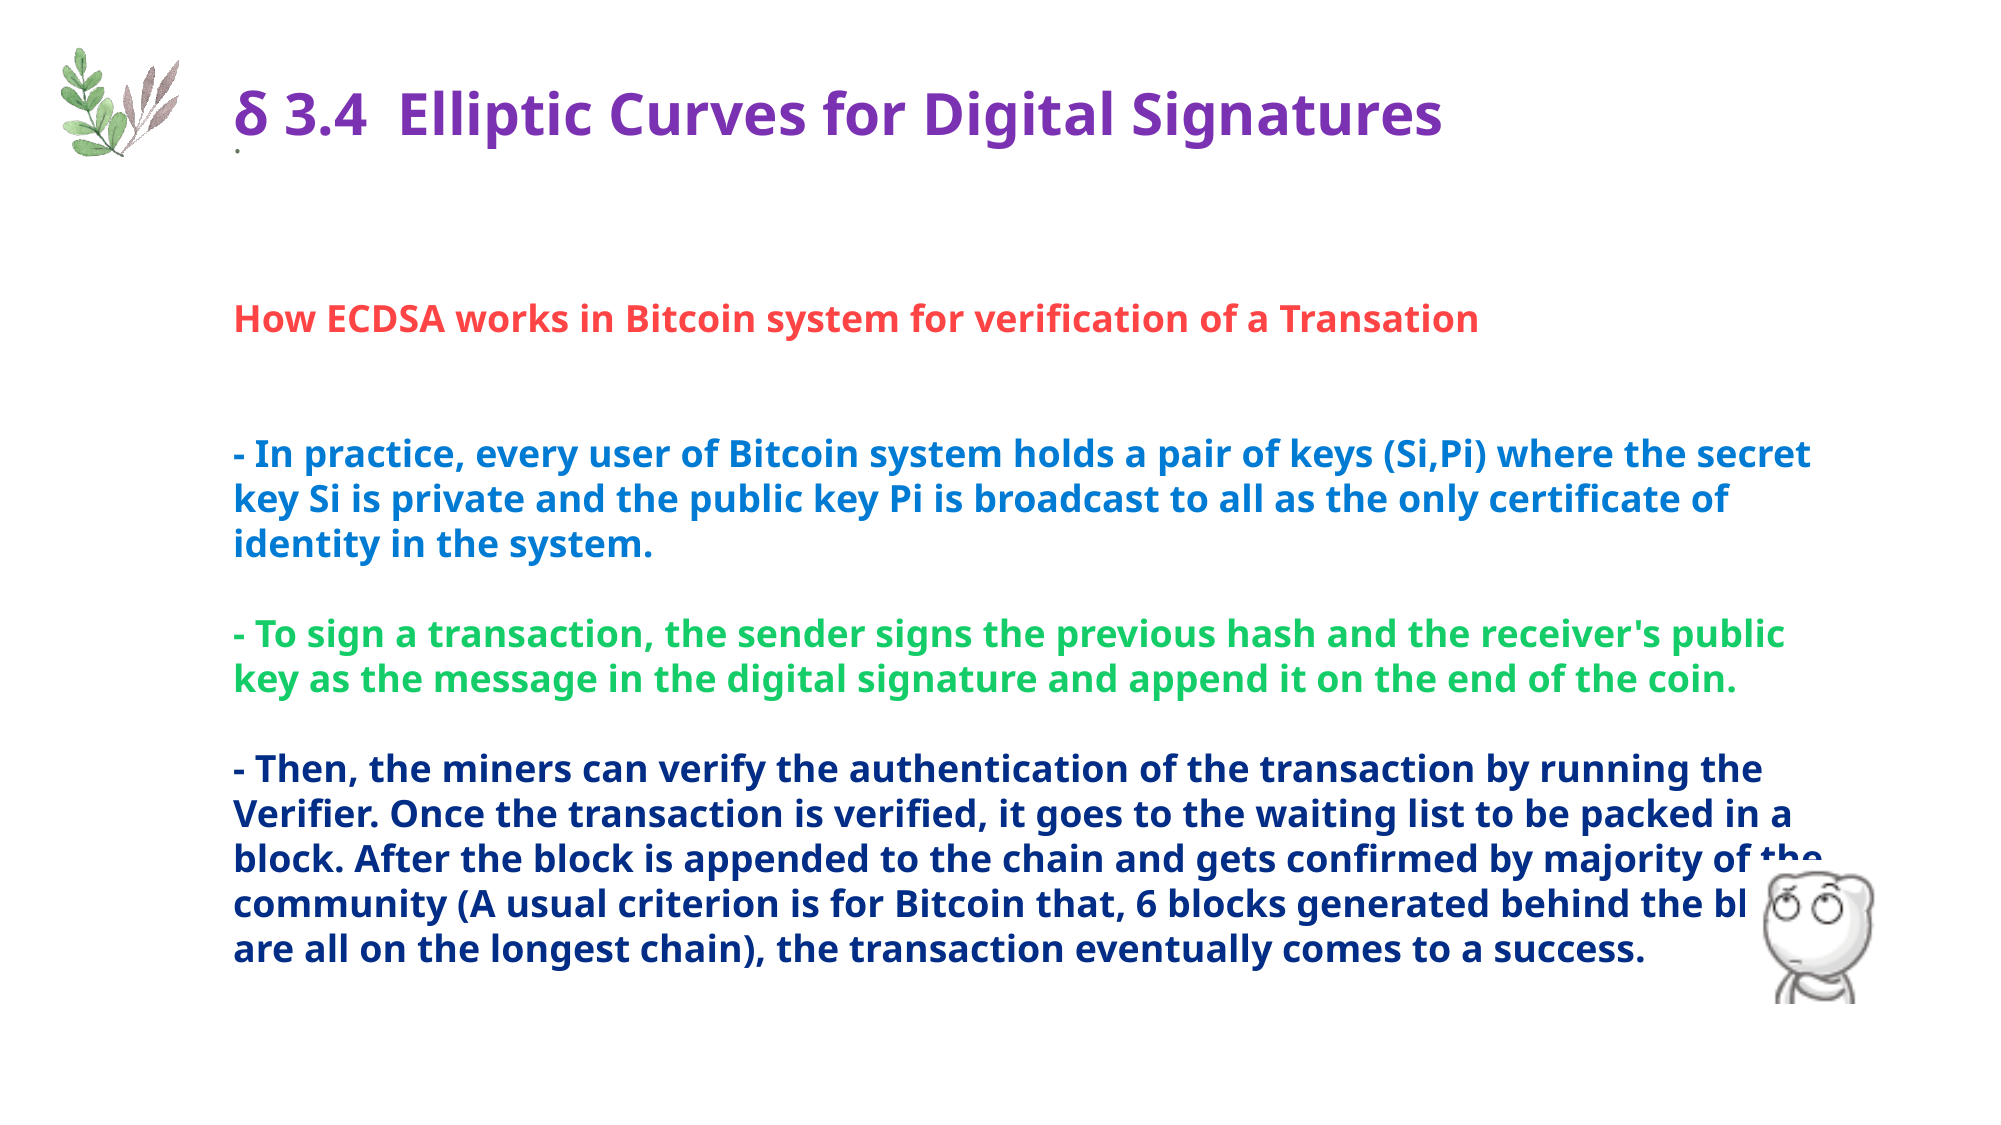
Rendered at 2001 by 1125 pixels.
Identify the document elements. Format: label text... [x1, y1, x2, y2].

text_box How ECDSA works in Bitcoin system for verification of a Transation - In practice, every user of Bitcoin system holds a pair of keys (Si,Pi) where the secret key Si is private and the public key Pi is broadcast to all as the only certificate of identity in the system. - To sign a transaction, the sender signs the previous hash and the receiver's public key as the message in the digital signature and append it on the end of the coin. - Then, the miners can verify the authentication of the transaction by running the Verifier. Once the transaction is verified, it goes to the waiting list to be packed in a block. After the block is appended to the chain and gets confirmed by majority of the community (A usual criterion is for Bitcoin that, 6 blocks generated behind the block are all on the longest chain), the transaction eventually comes to a success. [218, 242, 1875, 978]
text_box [61, 46, 179, 160]
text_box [218, 69, 1889, 169]
picture [1745, 860, 1889, 1005]
